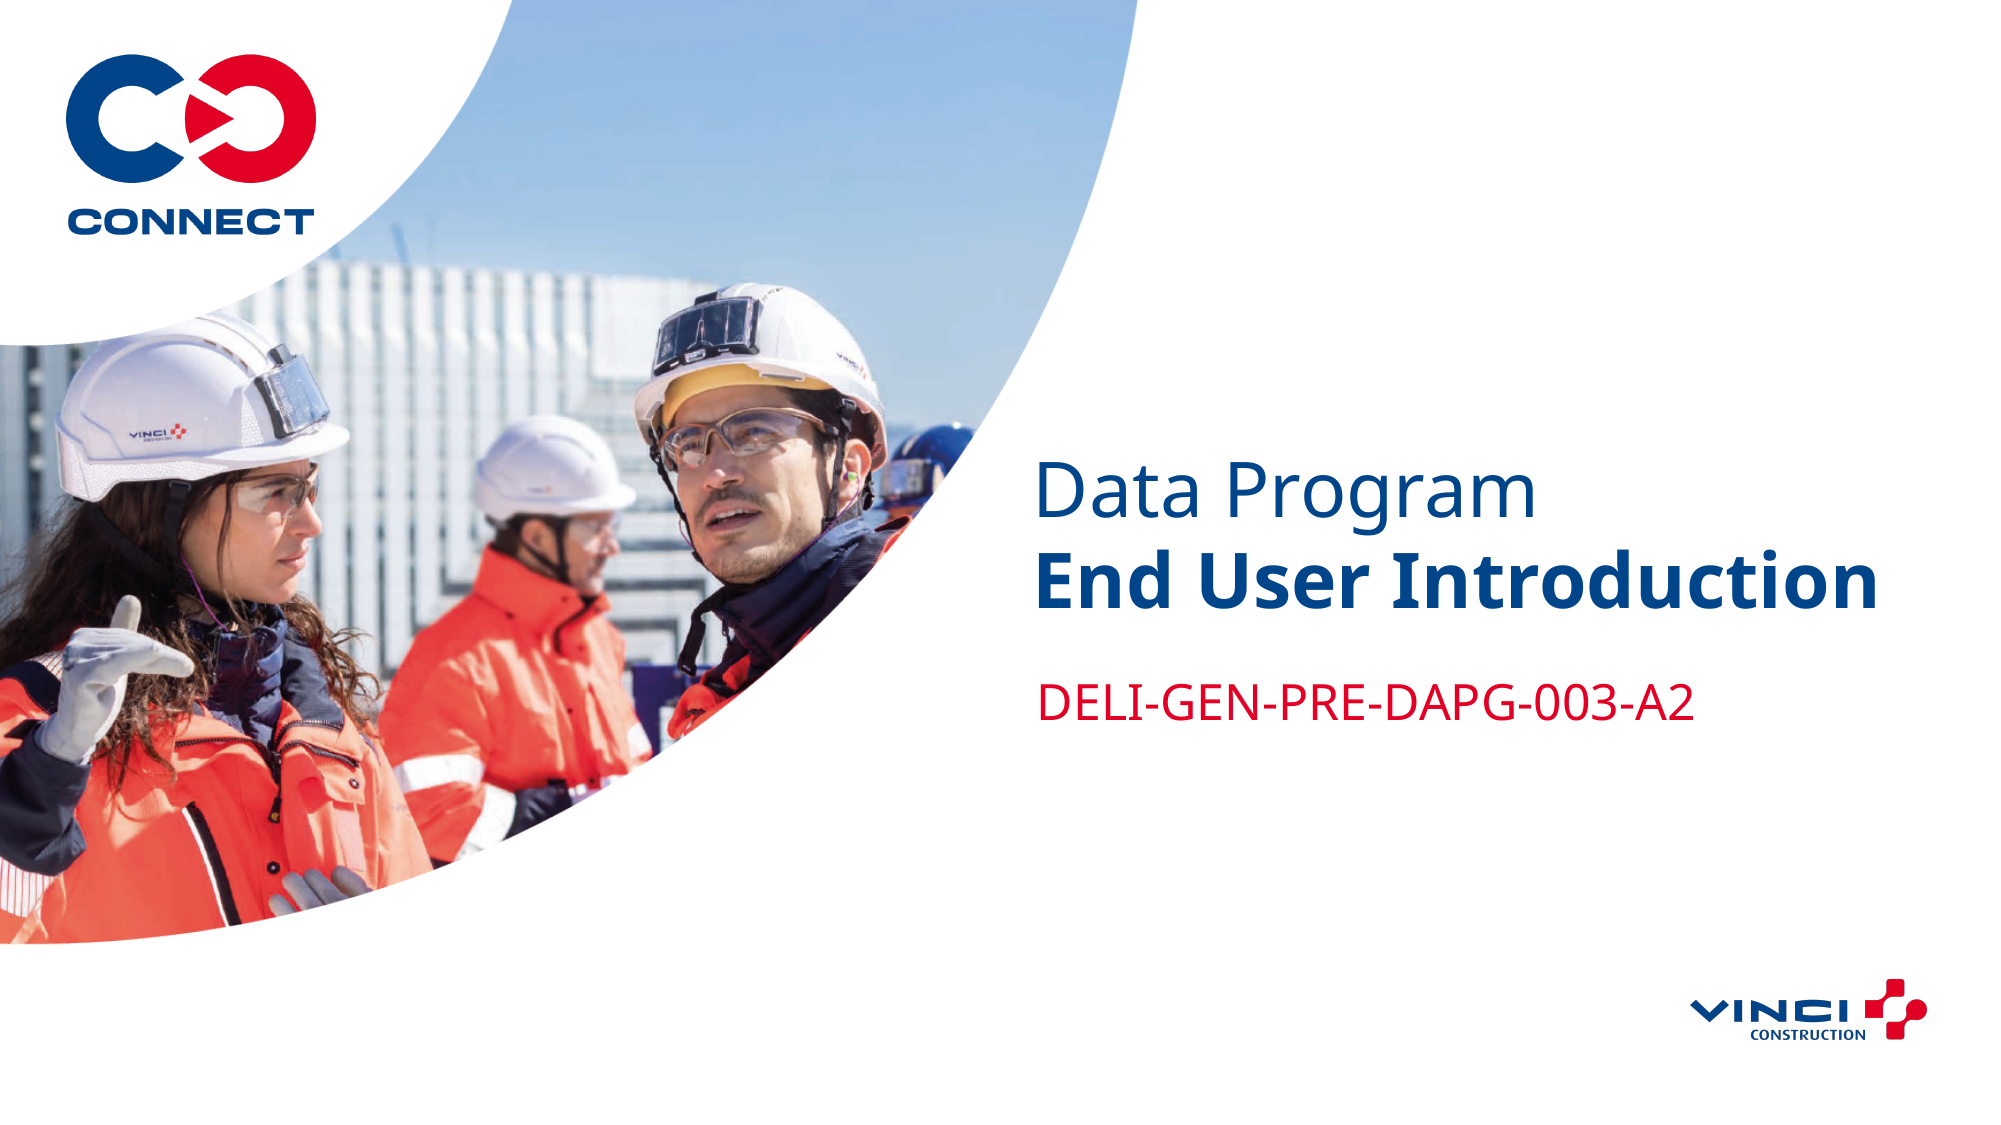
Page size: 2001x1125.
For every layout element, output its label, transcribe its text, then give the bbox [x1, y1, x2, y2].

title Data Program End User Introduction [1032, 407, 1898, 632]
picture [1690, 979, 1927, 1040]
picture [0, 0, 1213, 1011]
list DELI-GEN-PRE-DAPG-003-A2 [1036, 663, 1898, 723]
